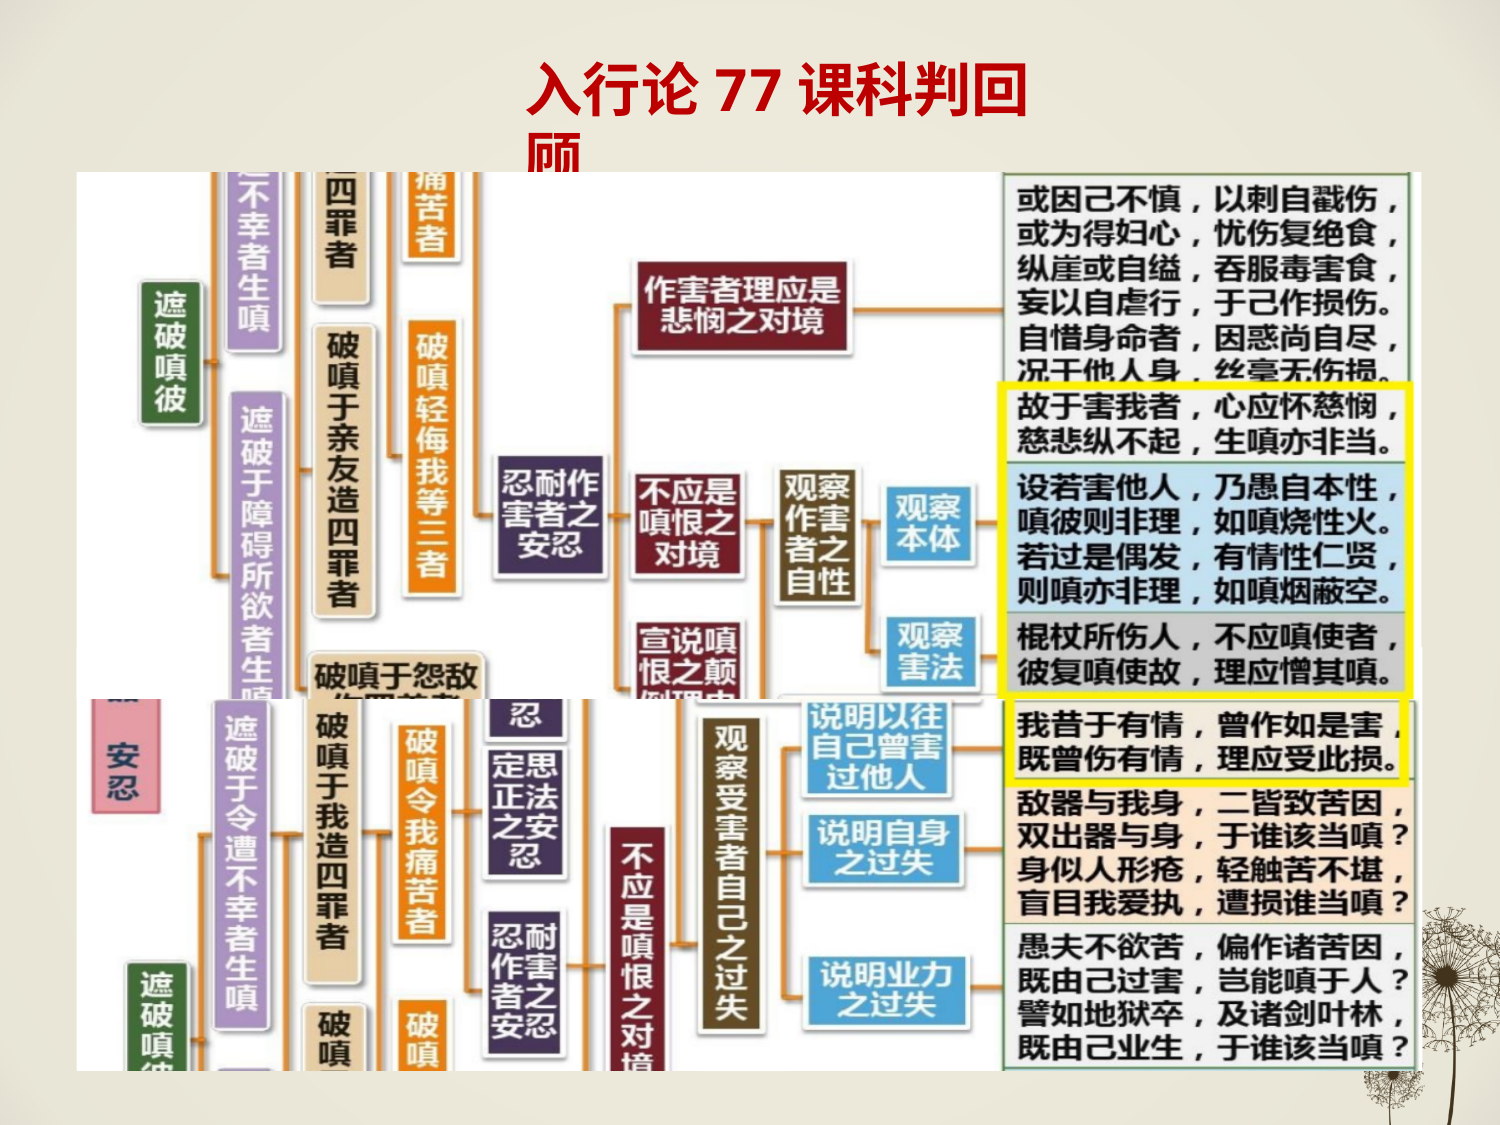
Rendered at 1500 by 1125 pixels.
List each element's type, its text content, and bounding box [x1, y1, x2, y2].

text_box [76, 172, 1423, 1071]
text_box 入行论77课科判回顾 [509, 45, 1087, 172]
picture [0, 0, 1500, 1125]
